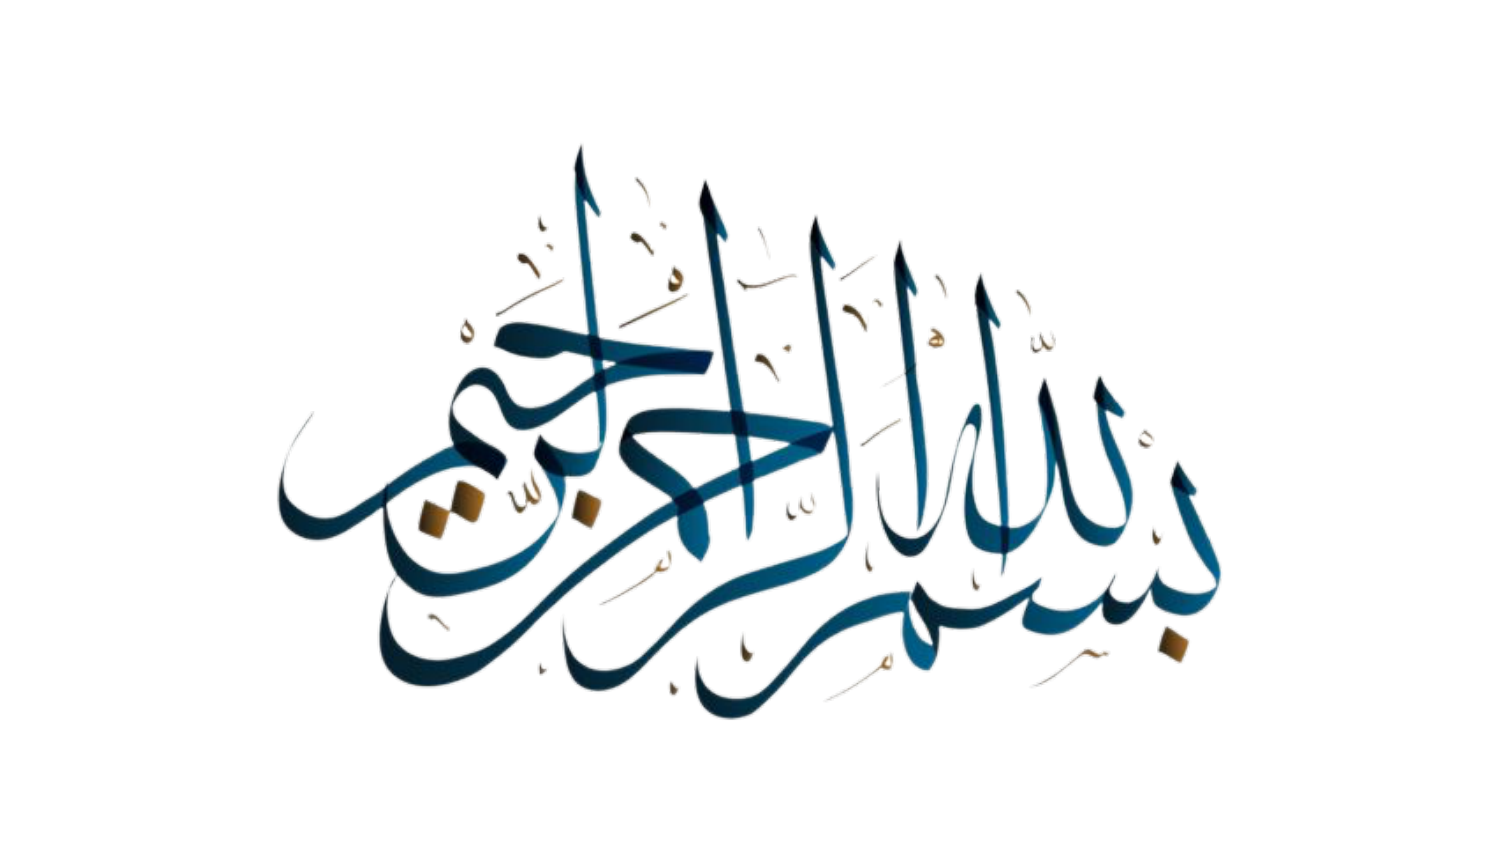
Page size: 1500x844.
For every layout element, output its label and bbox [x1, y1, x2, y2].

picture [253, 93, 1247, 751]
